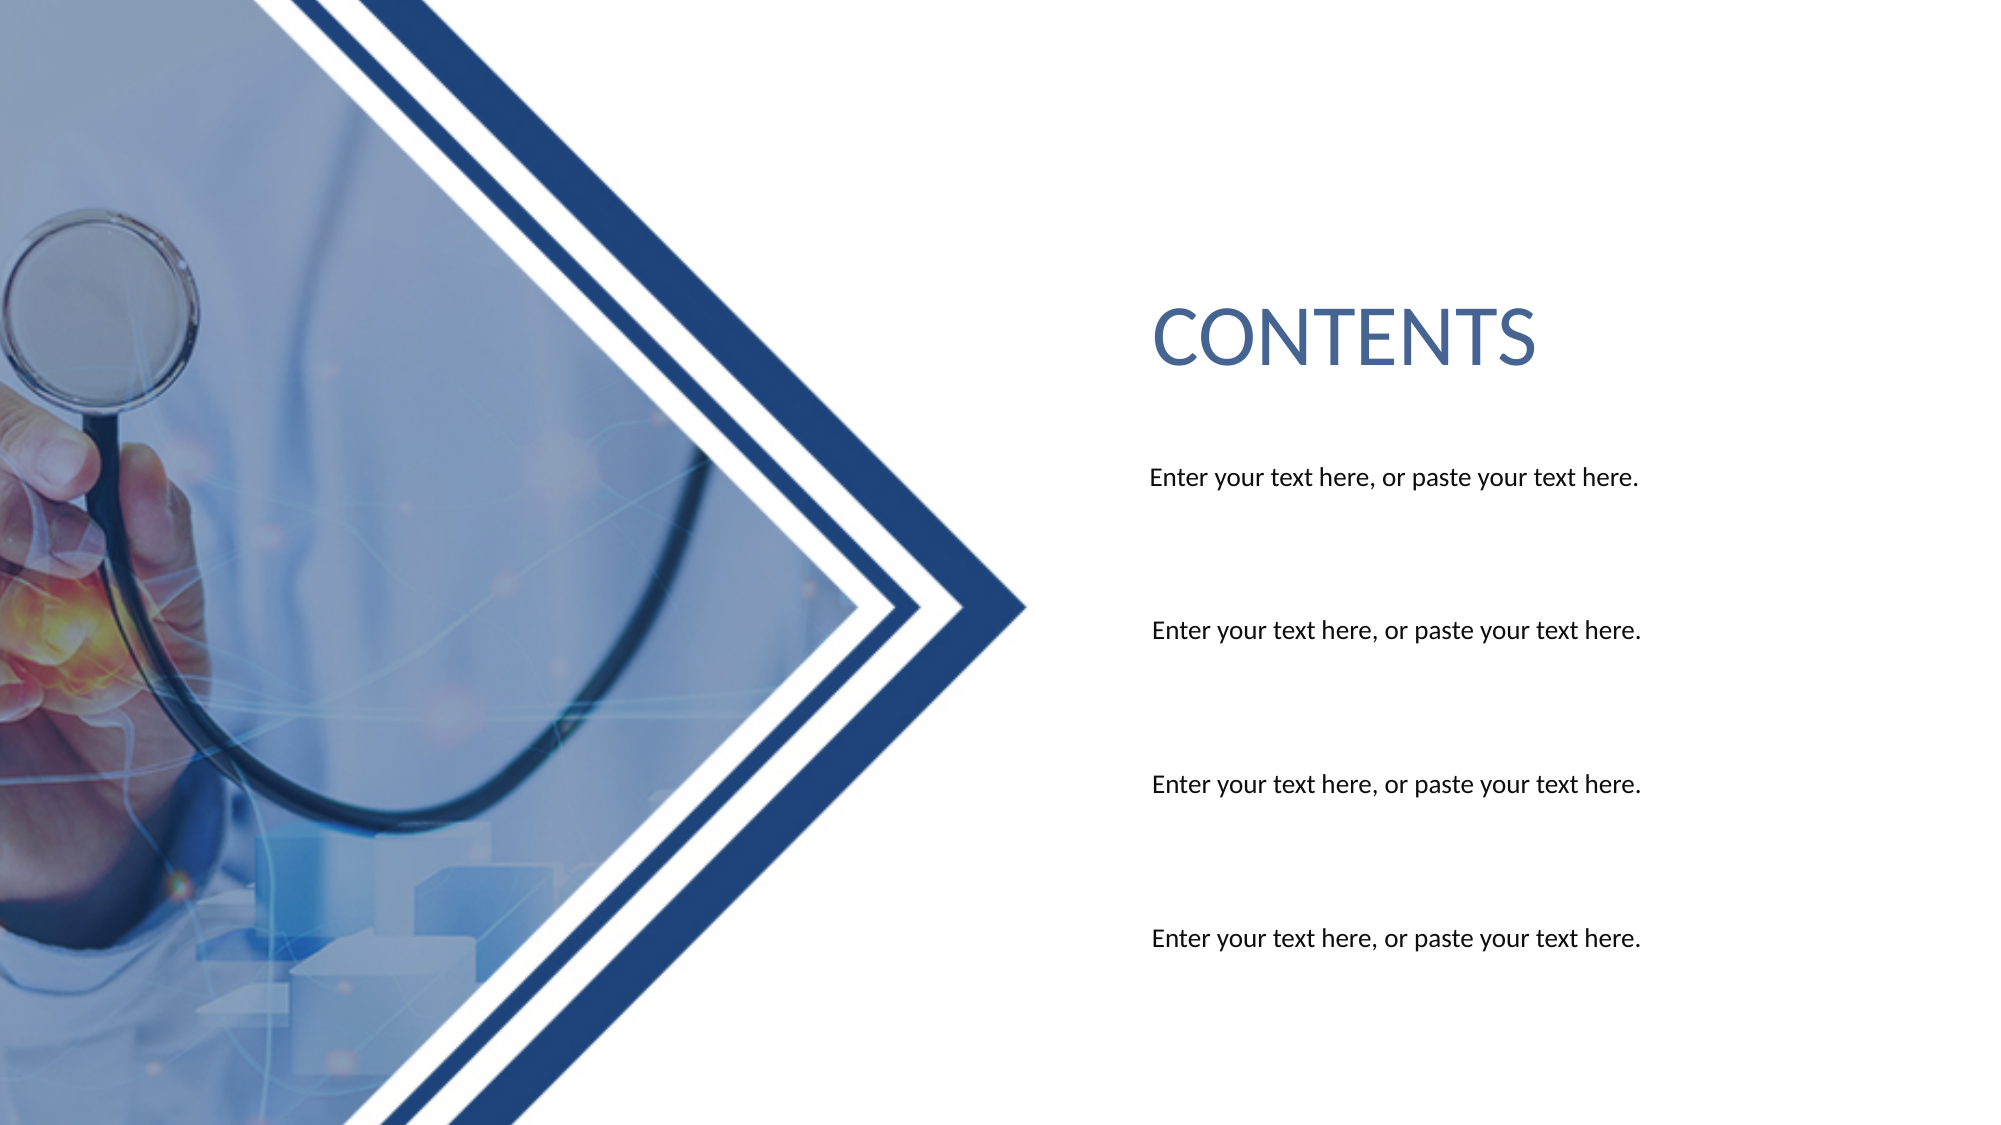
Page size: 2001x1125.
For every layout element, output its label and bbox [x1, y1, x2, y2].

text_box [0, 0, 1971, 1125]
